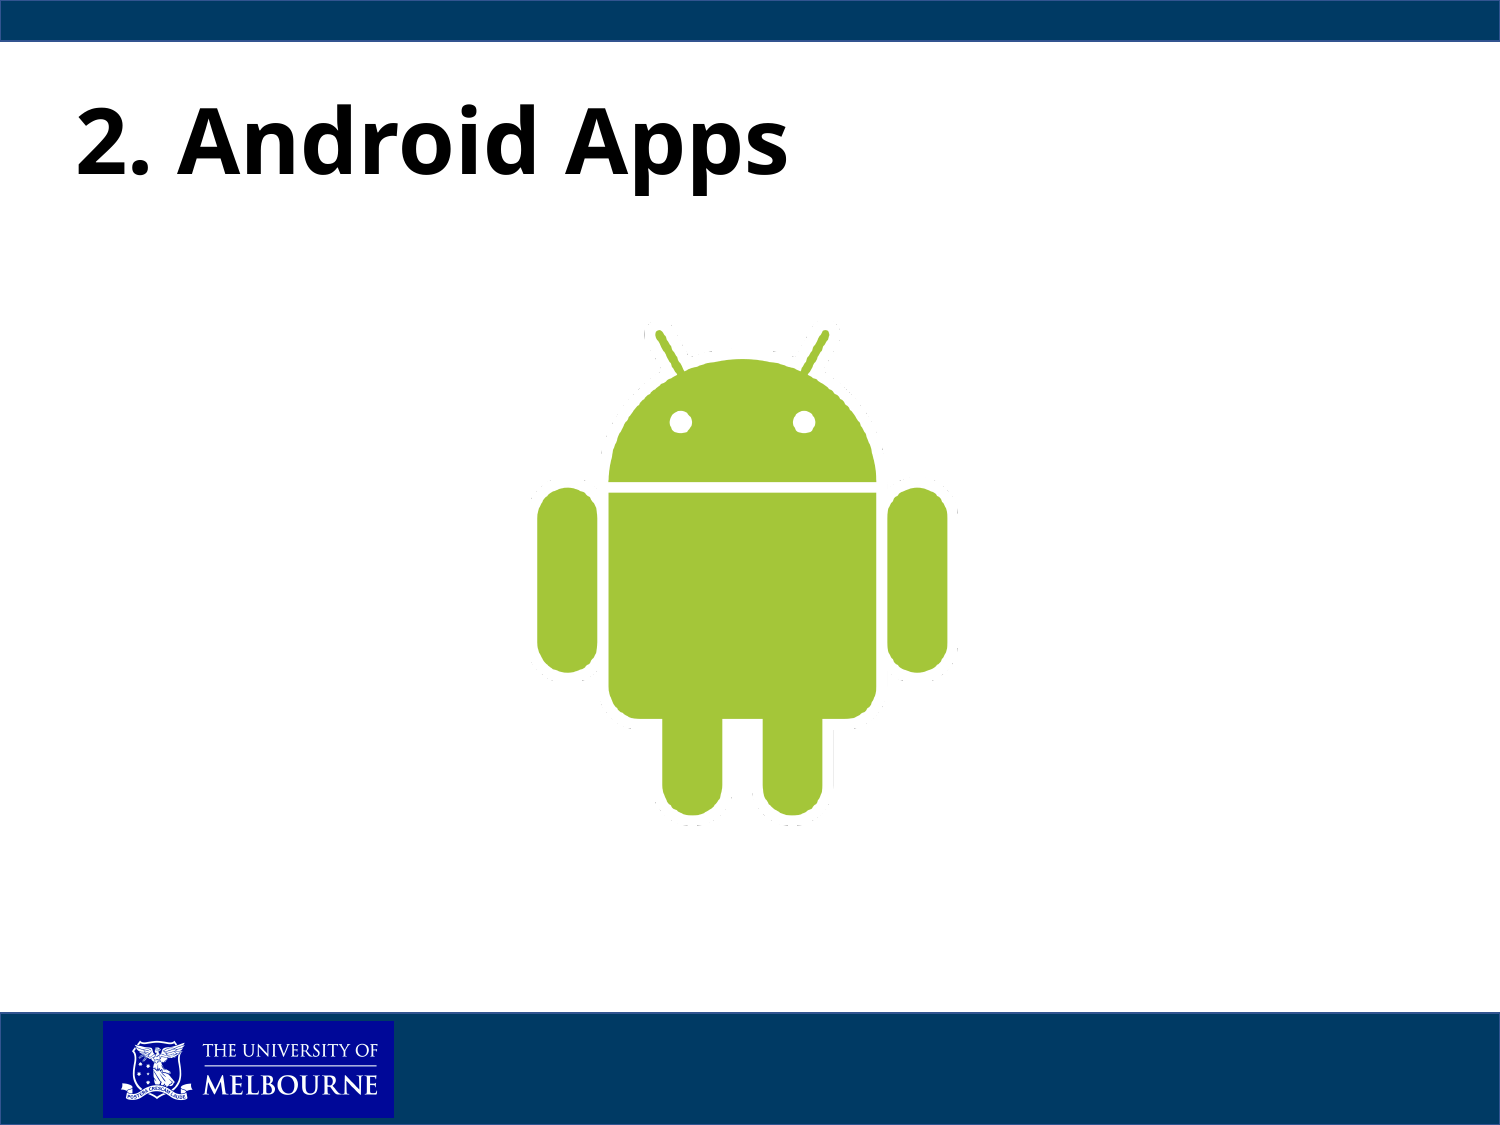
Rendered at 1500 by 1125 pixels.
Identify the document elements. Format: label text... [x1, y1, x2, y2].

picture [526, 319, 958, 826]
text_box 2. Android Apps [60, 88, 1398, 251]
picture [103, 1021, 394, 1118]
